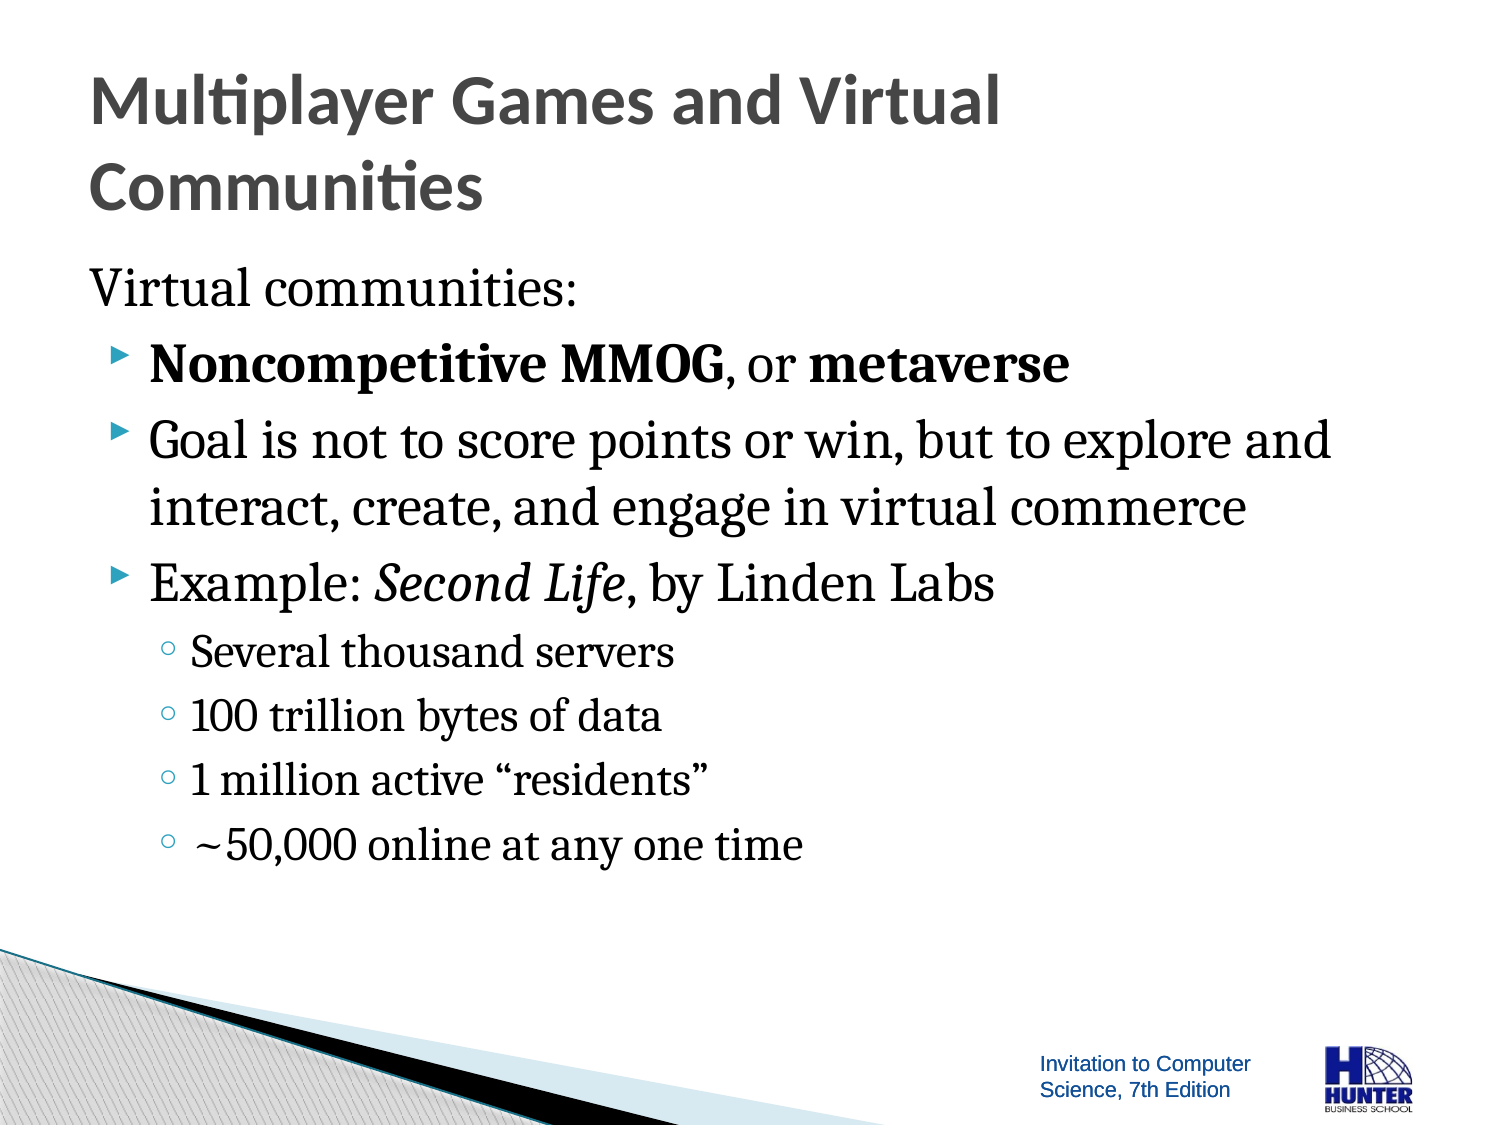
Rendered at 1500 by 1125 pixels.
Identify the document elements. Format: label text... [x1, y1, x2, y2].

list Virtual communities: Noncompetitive MMOG, or metaverse Goal is not to score points or win, but to explore and interact, create, and engage in virtual commerce Example: Second Life, by Linden Labs Several thousand servers 100 trillion bytes of data 1 million active “residents” ~50,000 online at any one time [75, 243, 1425, 986]
picture [1325, 1046, 1413, 1113]
title Multiplayer Games and Virtual Communities [75, 45, 1425, 233]
